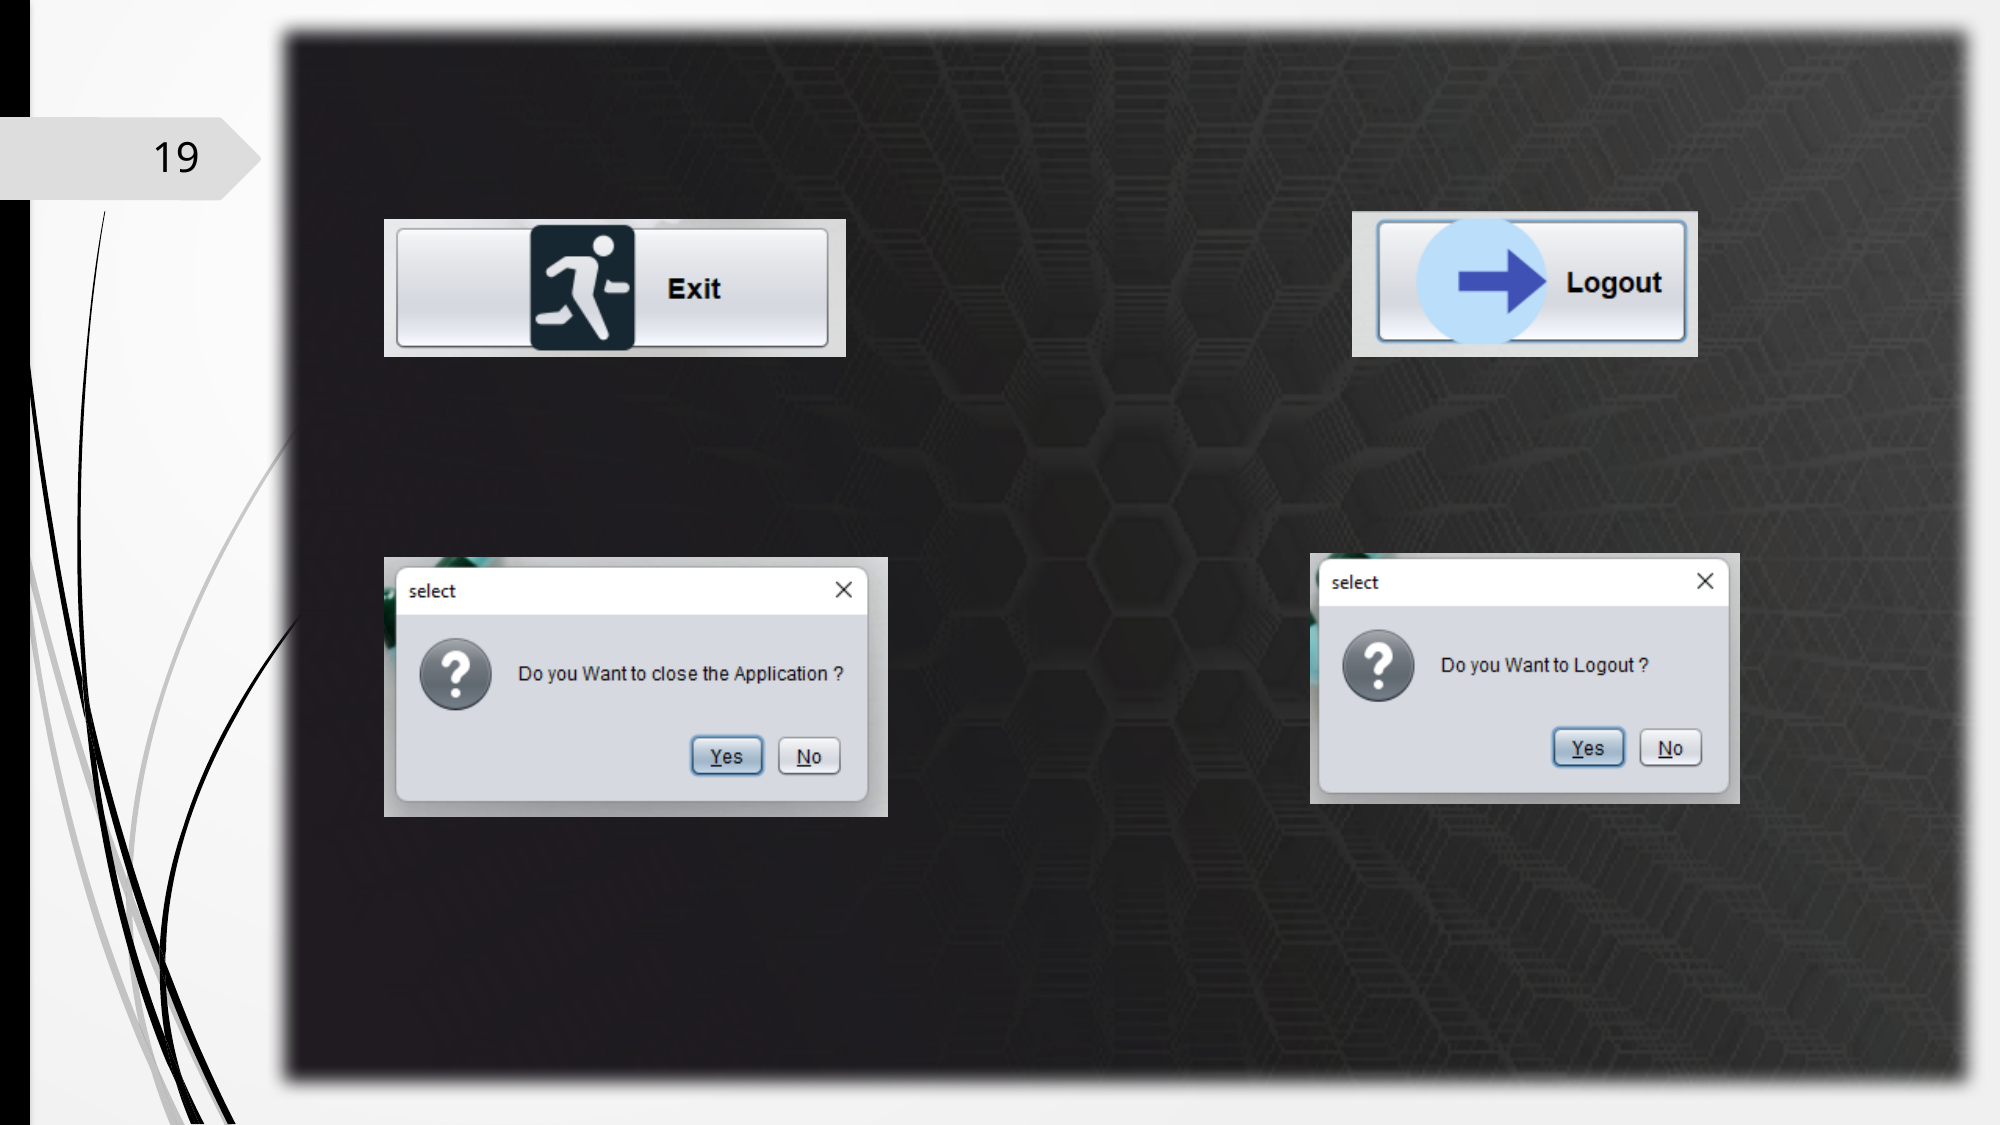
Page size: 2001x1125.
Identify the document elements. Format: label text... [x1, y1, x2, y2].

slide_number 19 [87, 129, 216, 190]
picture [266, 14, 1985, 1100]
